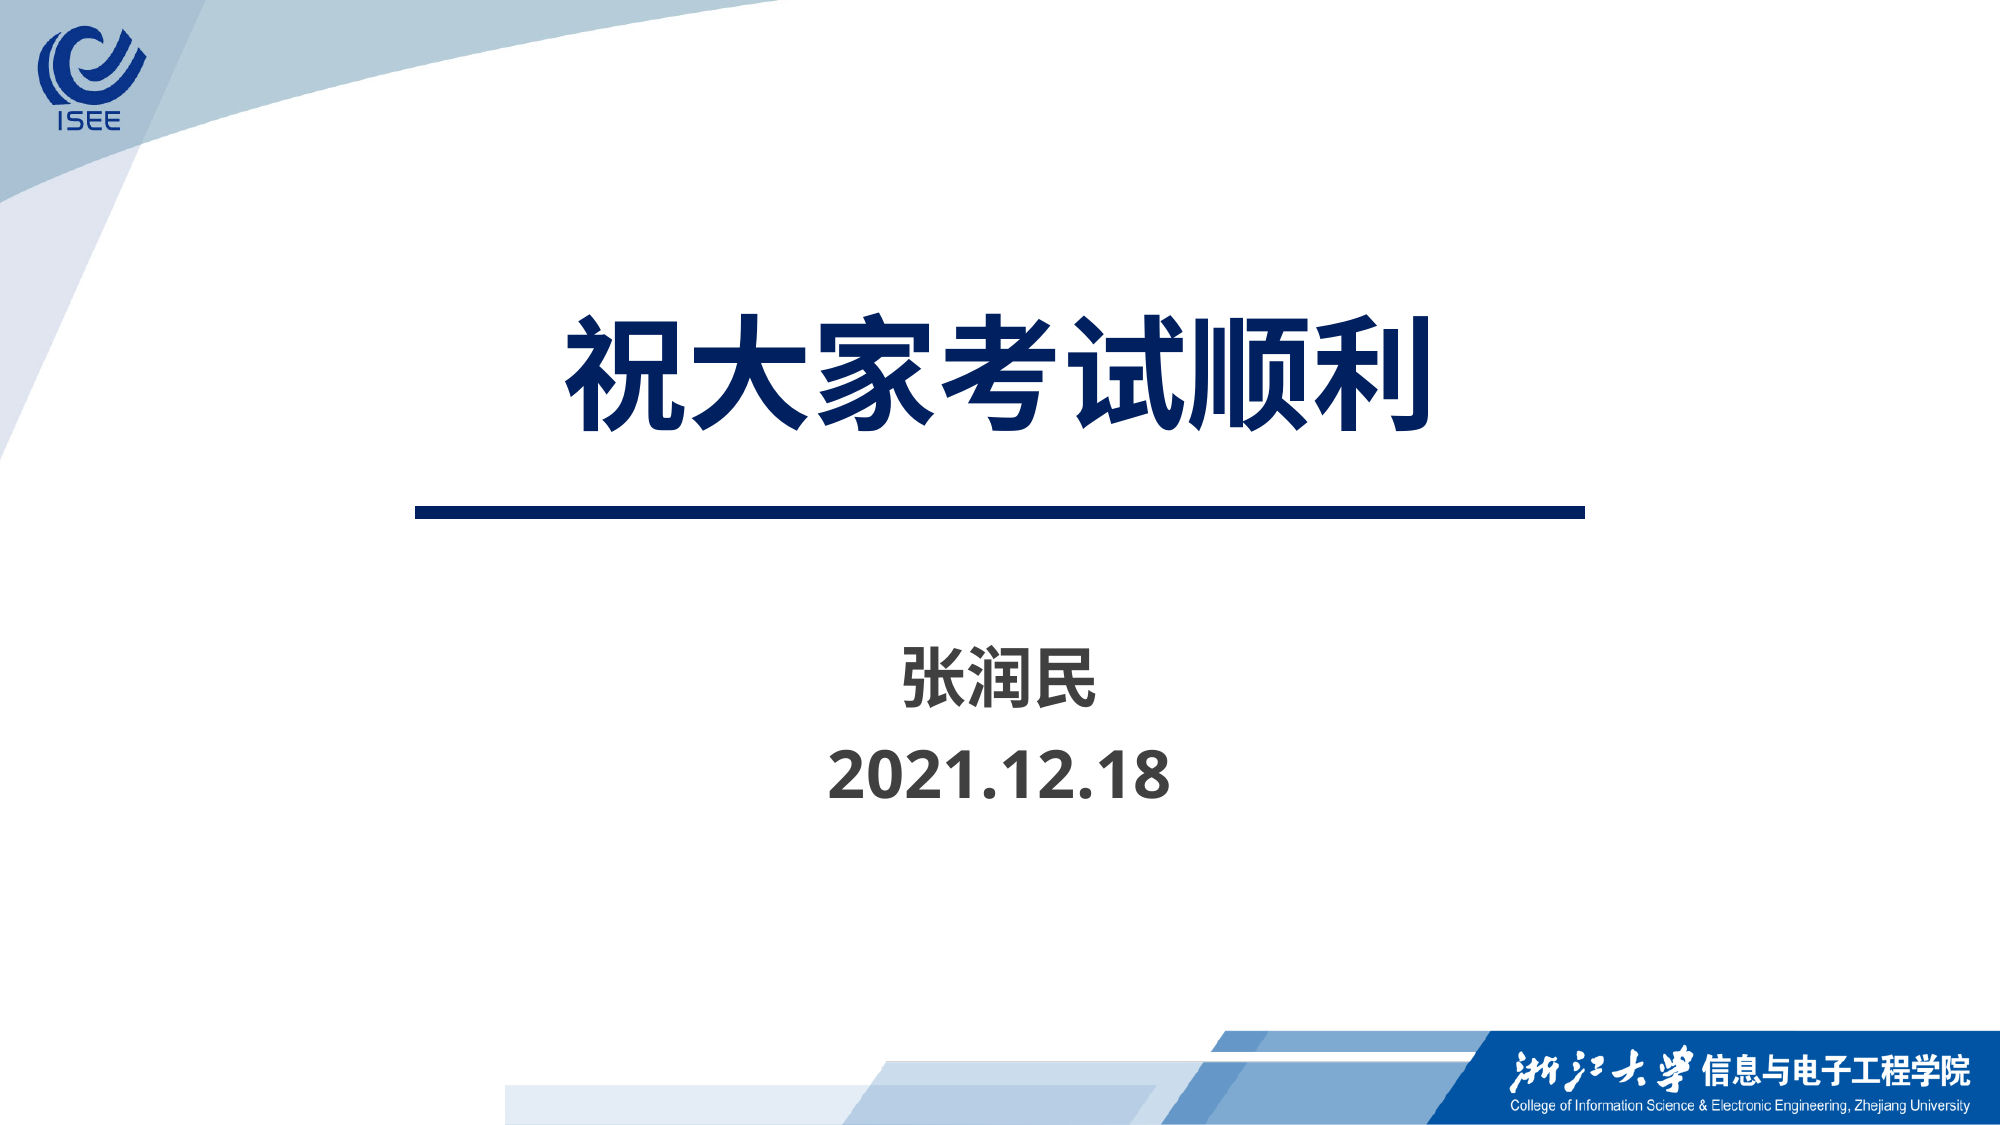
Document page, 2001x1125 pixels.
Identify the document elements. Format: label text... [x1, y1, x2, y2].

text_box 祝大家考试顺利 [524, 287, 1476, 453]
picture [505, 1030, 2000, 1125]
picture [0, 0, 1212, 540]
text_box 张润民 2021.12.18 [300, 612, 1700, 819]
